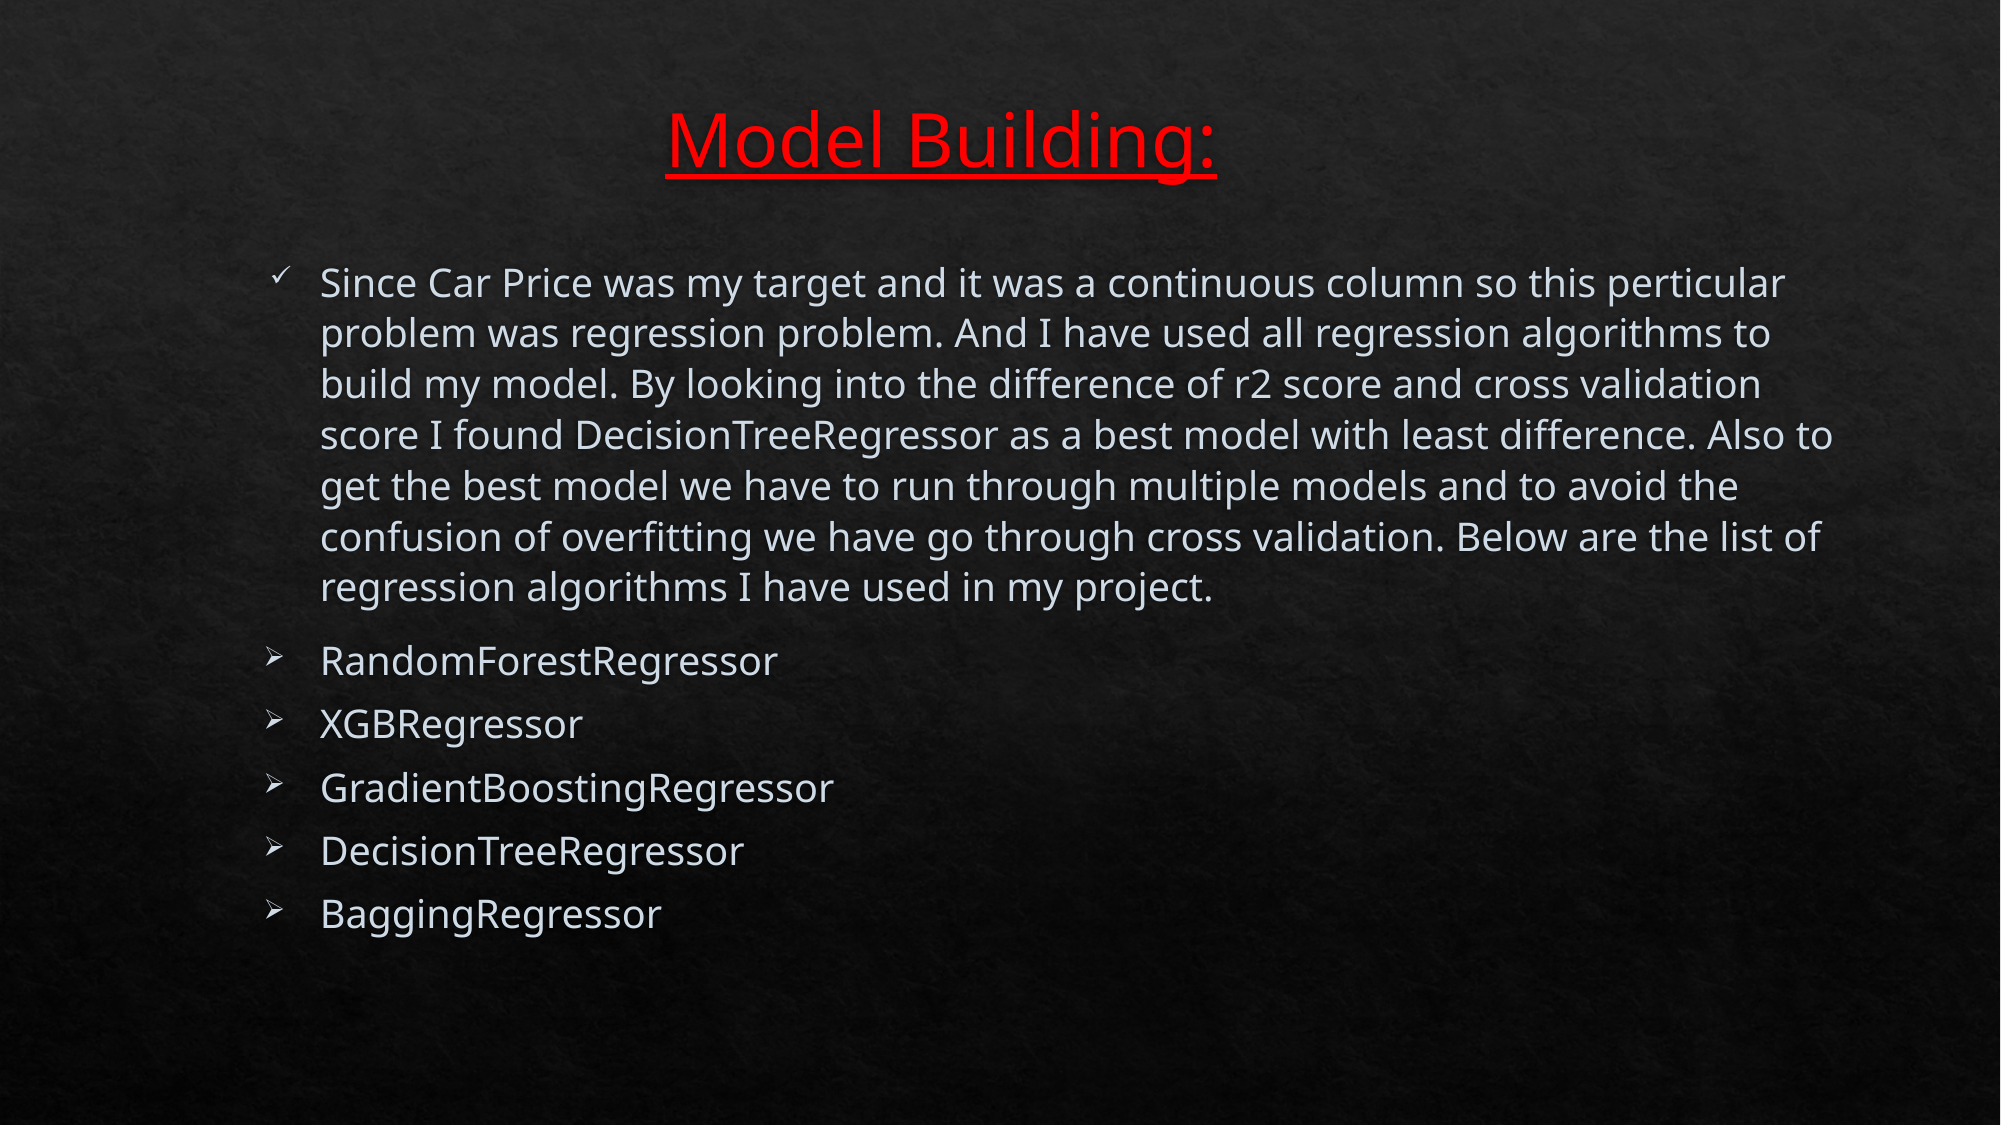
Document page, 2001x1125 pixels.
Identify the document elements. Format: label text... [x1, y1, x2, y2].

list Since Car Price was my target and it was a continuous column so this perticular problem was regression problem. And I have used all regression algorithms to build my model. By looking into the difference of r2 score and cross validation score I found DecisionTreeRegressor as a best model with least difference. Also to get the best model we have to run through multiple models and to avoid the confusion of overfitting we have go through cross validation. Below are the list of regression algorithms I have used in my project. RandomForestRegressor XGBRegressor GradientBoostingRegressor DecisionTreeRegressor BaggingRegressor [248, 246, 1861, 1086]
title Model Building: [92, 40, 1791, 247]
